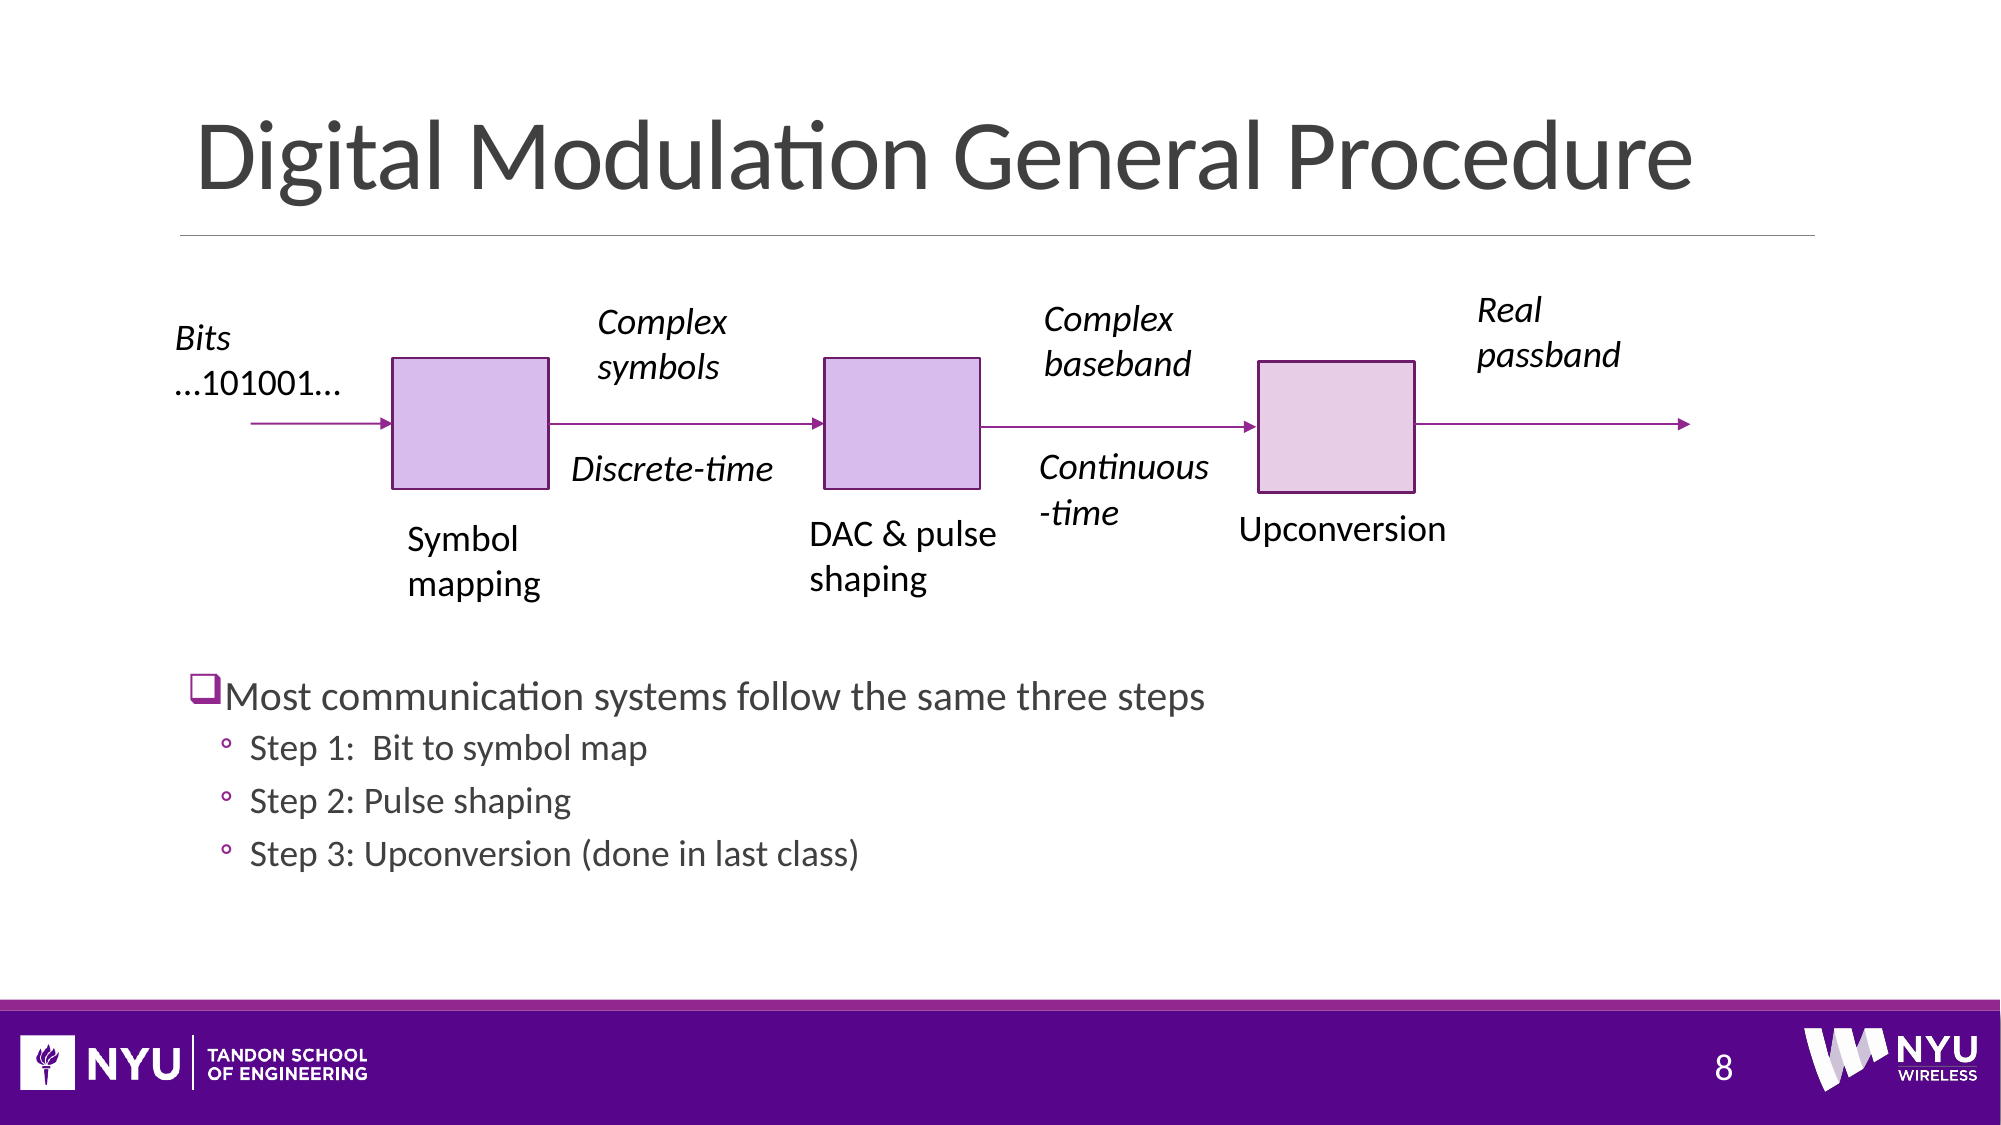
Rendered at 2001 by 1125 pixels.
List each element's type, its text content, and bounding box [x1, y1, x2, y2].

text_box Symbol mapping [392, 506, 635, 611]
text_box Complex symbols [582, 289, 825, 395]
title Digital Modulation General Procedure [180, 47, 1830, 218]
slide_number 8 [1533, 1035, 1749, 1096]
text_box Bits …101001… [160, 305, 402, 410]
text_box [823, 357, 981, 490]
text_box Upconversion [1236, 496, 1466, 557]
text_box Continuous-time [1024, 435, 1236, 585]
text_box [391, 357, 550, 490]
text_box Real passband [1462, 277, 1704, 383]
text_box Complex baseband [1029, 286, 1271, 391]
text_box Discrete-time [556, 436, 799, 541]
text_box DAC & pulse shaping [794, 501, 1037, 607]
list Most communication systems follow the same three steps Step 1: Bit to symbol map Step 2: Pulse shaping Step 3: Upconversion (done in last class) [187, 667, 1561, 982]
text_box [1257, 360, 1416, 494]
